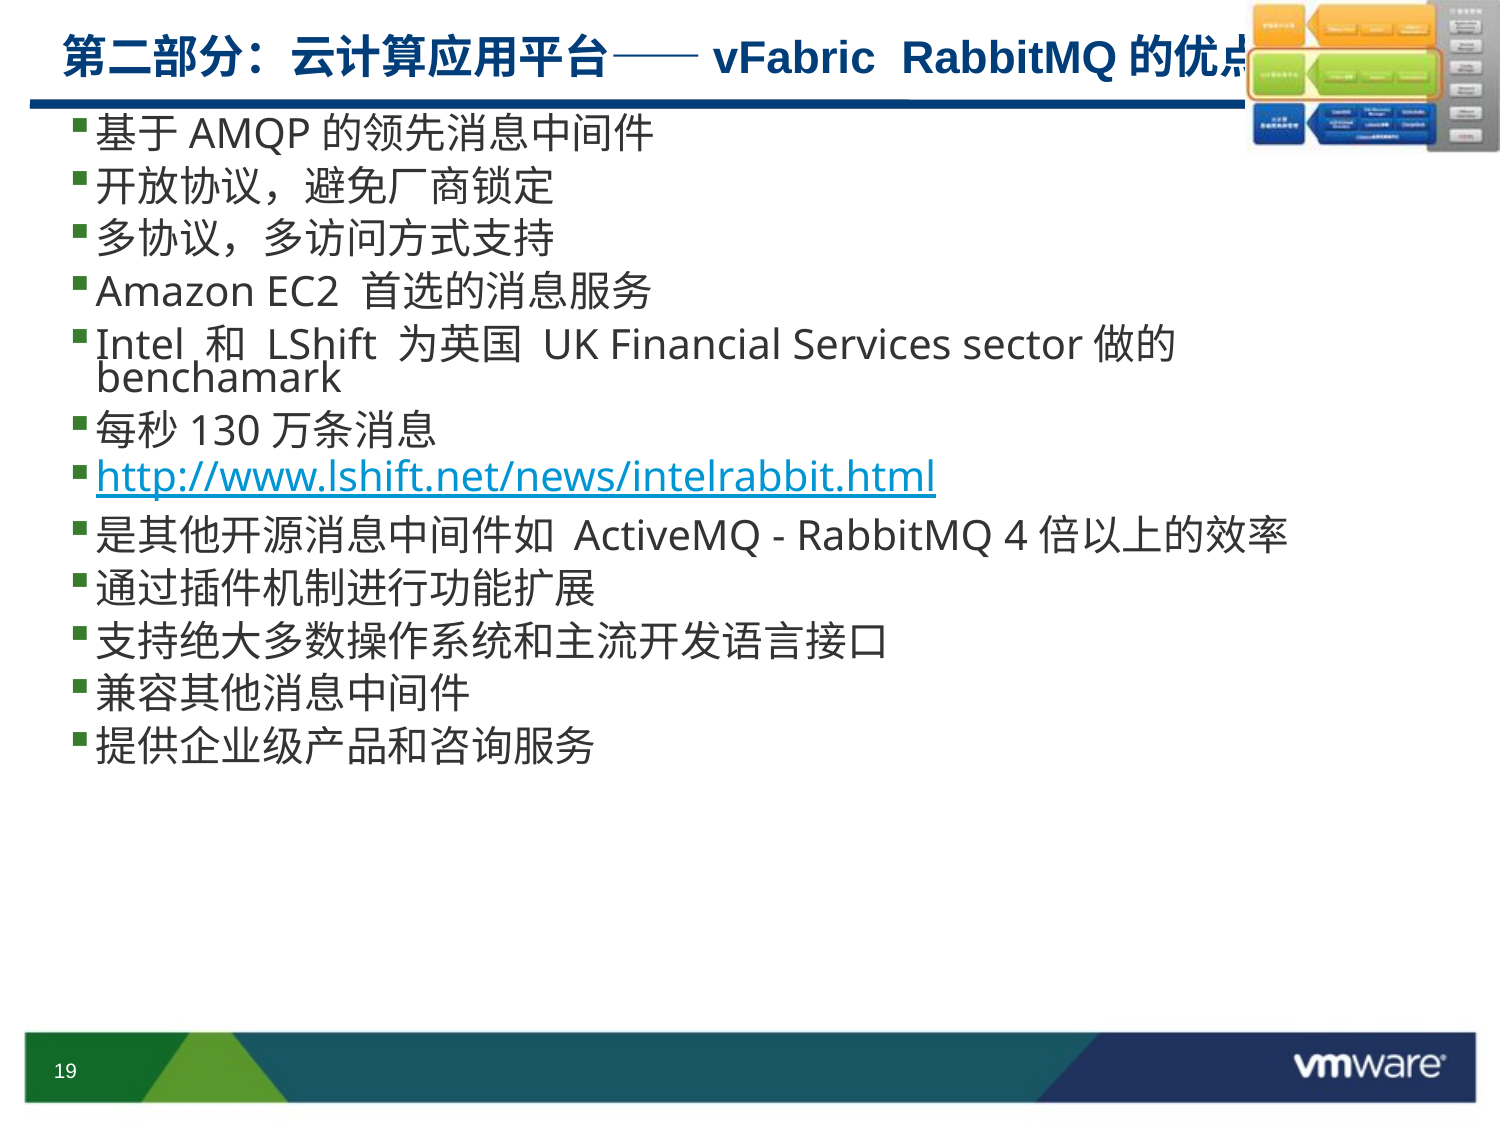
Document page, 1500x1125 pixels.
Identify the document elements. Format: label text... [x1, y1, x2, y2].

title 第二部分：云计算应用平台——vFabric RabbitMQ的优点 [61, 28, 1239, 83]
text_box 基于AMQP的领先消息中间件 开放协议，避免厂商锁定 多协议，多访问方式支持 Amazon EC2 首选的消息服务 Intel 和 LShift 为英国 UK Financial Services sector做的benchamark 每秒130万条消息 http://www.lshift.net/news/intelrabbit.html 是其他开源消息中间件如 ActiveMQ - RabbitMQ 4倍以上的效率 通过插件机制进行功能扩展 支持绝大多数操作系统和主流开发语言接口 兼容其他消息中间件 提供企业级产品和咨询服务 [69, 123, 1360, 544]
picture [0, 0, 1500, 1125]
